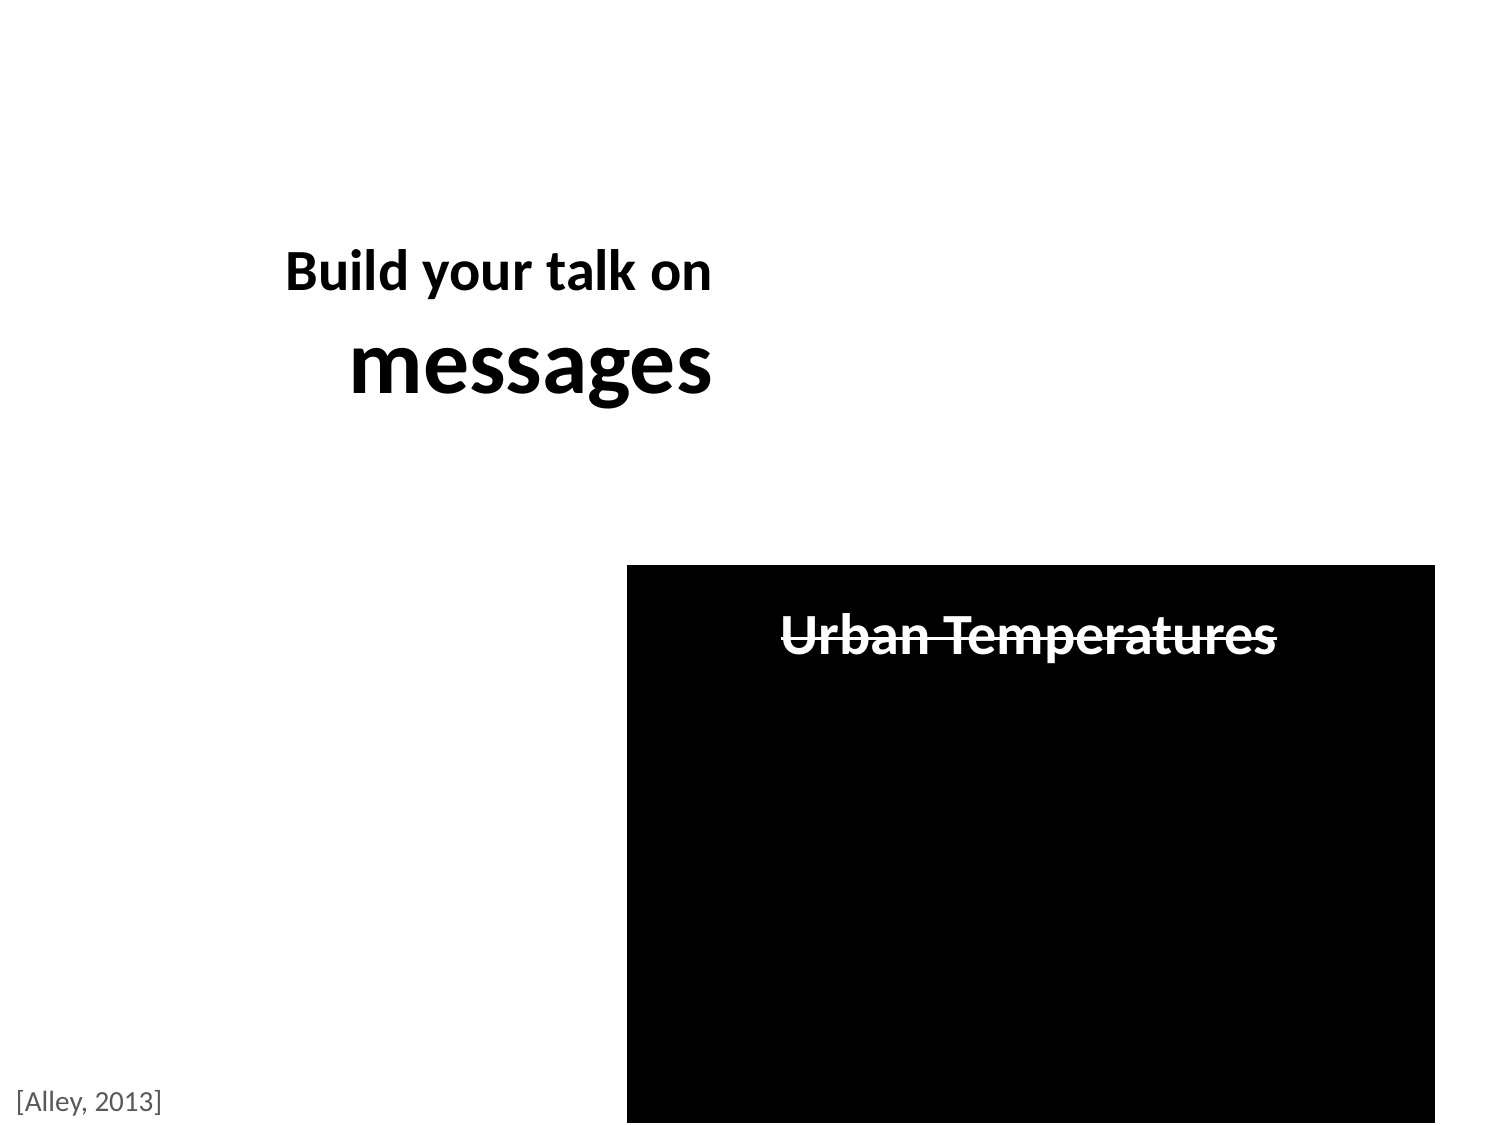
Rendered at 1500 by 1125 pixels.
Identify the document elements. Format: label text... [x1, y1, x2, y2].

text_box Build your talk on messages [159, 224, 728, 420]
text_box Urban Temperatures [765, 589, 1292, 674]
text_box [623, 560, 1439, 1125]
